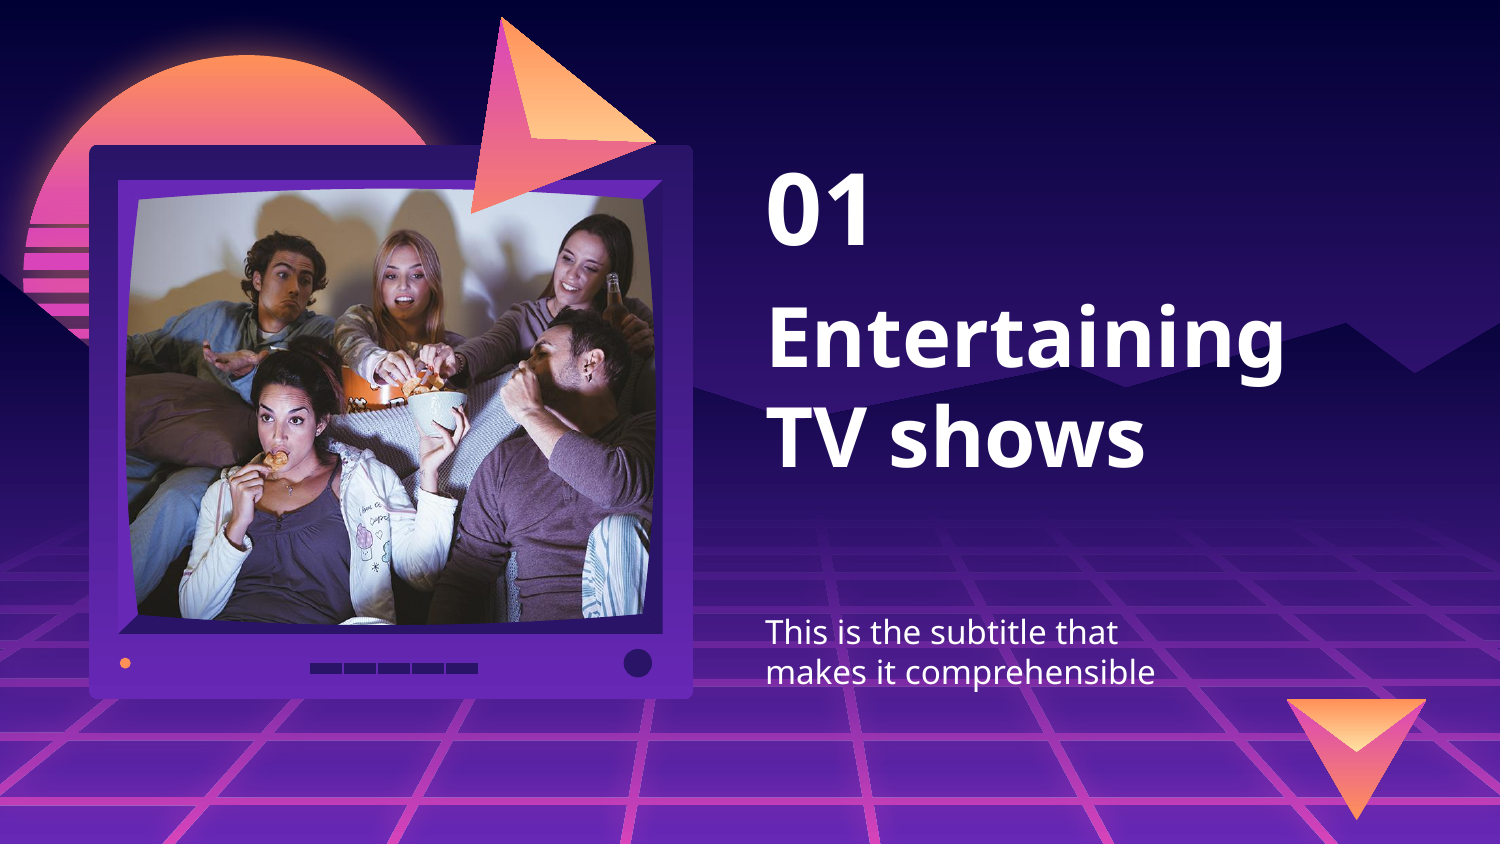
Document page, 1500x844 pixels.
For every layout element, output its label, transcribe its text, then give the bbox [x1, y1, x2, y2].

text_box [425, 60, 625, 233]
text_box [88, 144, 694, 700]
title Entertaining TV shows [750, 275, 1355, 492]
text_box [1286, 698, 1427, 821]
subtitle This is the subtitle that makes it comprehensible [750, 596, 1211, 706]
title 01 [750, 150, 953, 260]
